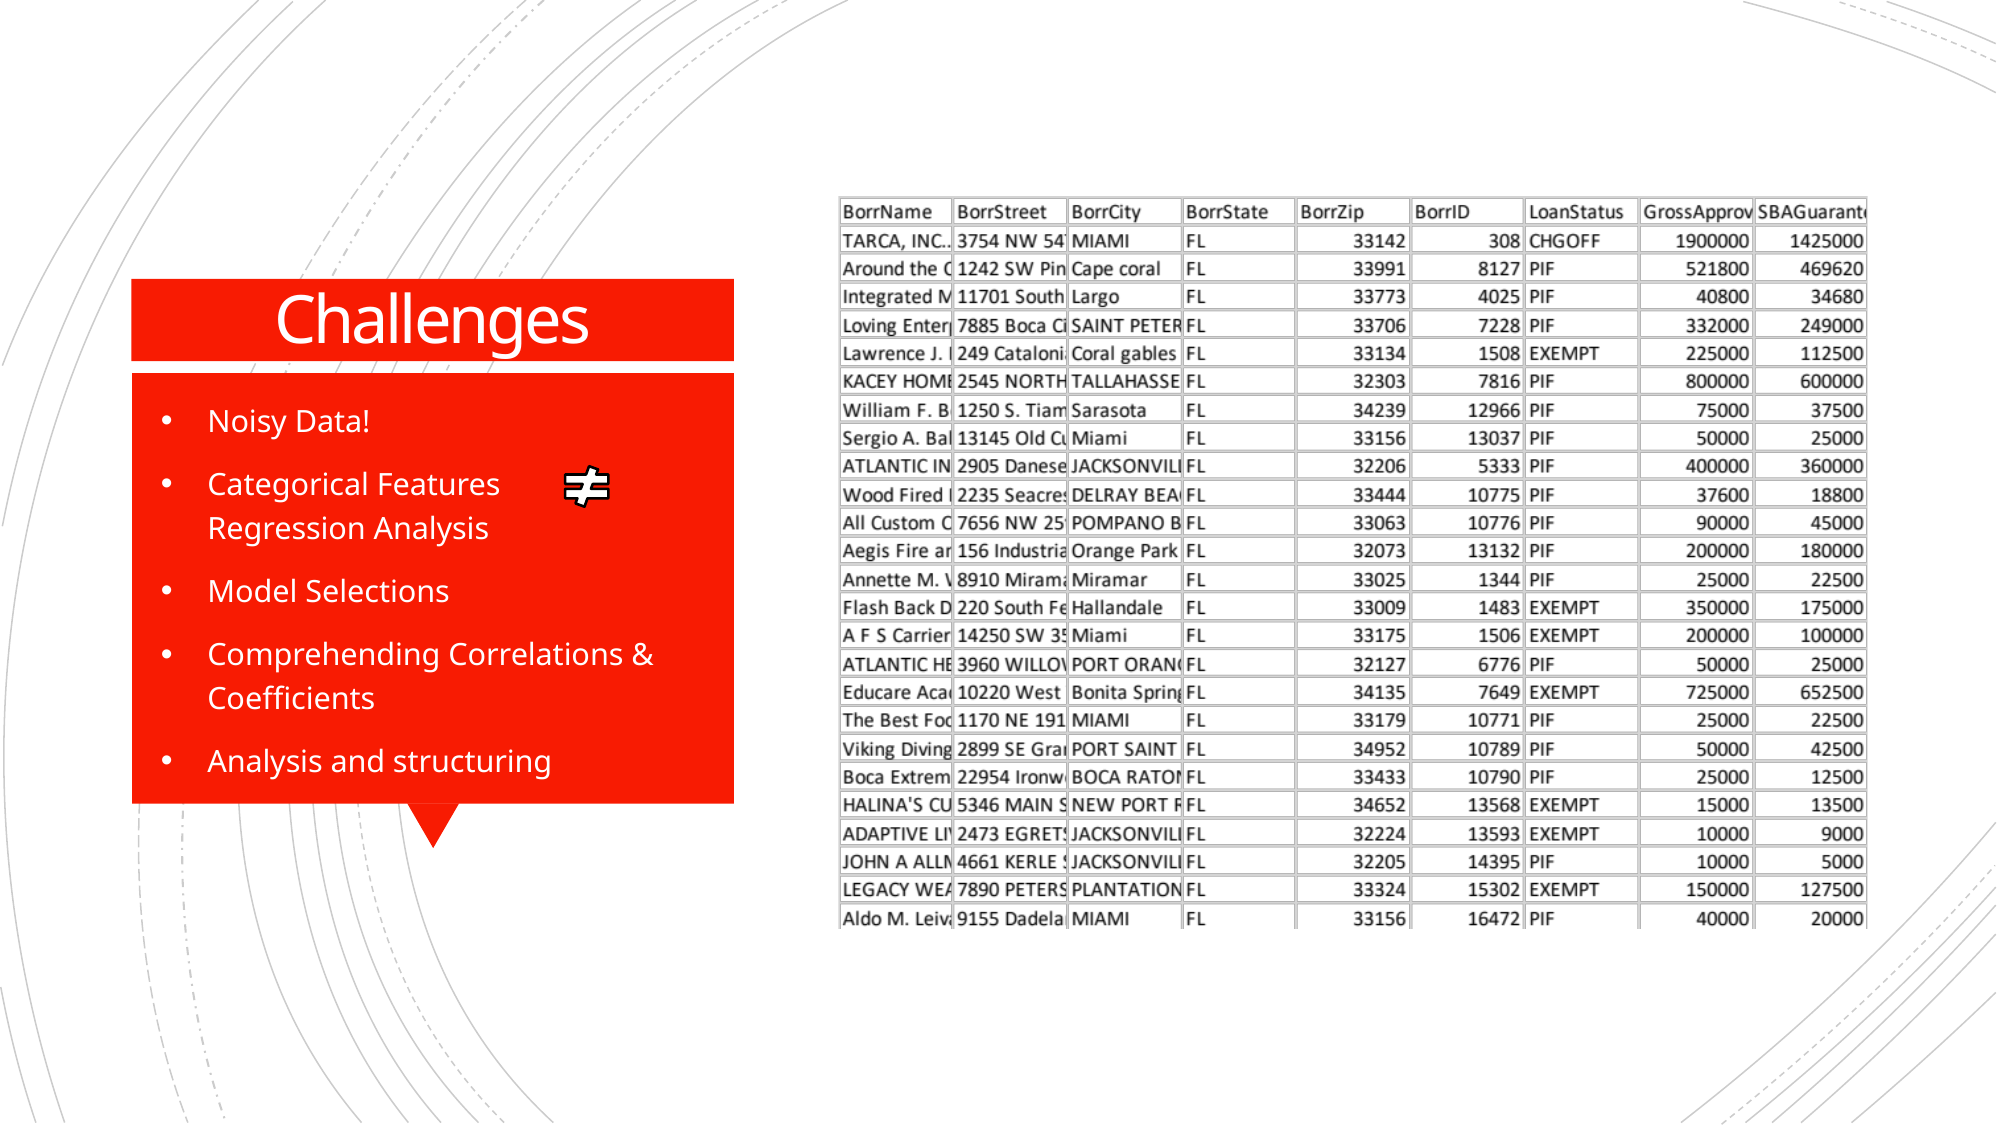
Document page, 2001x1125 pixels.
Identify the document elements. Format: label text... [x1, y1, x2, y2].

list Noisy Data! Categorical Features Regression Analysis Model Selections Comprehending Correlations & Coefficients Analysis and structuring [145, 387, 721, 788]
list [837, 195, 1868, 929]
title Challenges [145, 288, 721, 357]
text_box [563, 464, 610, 508]
